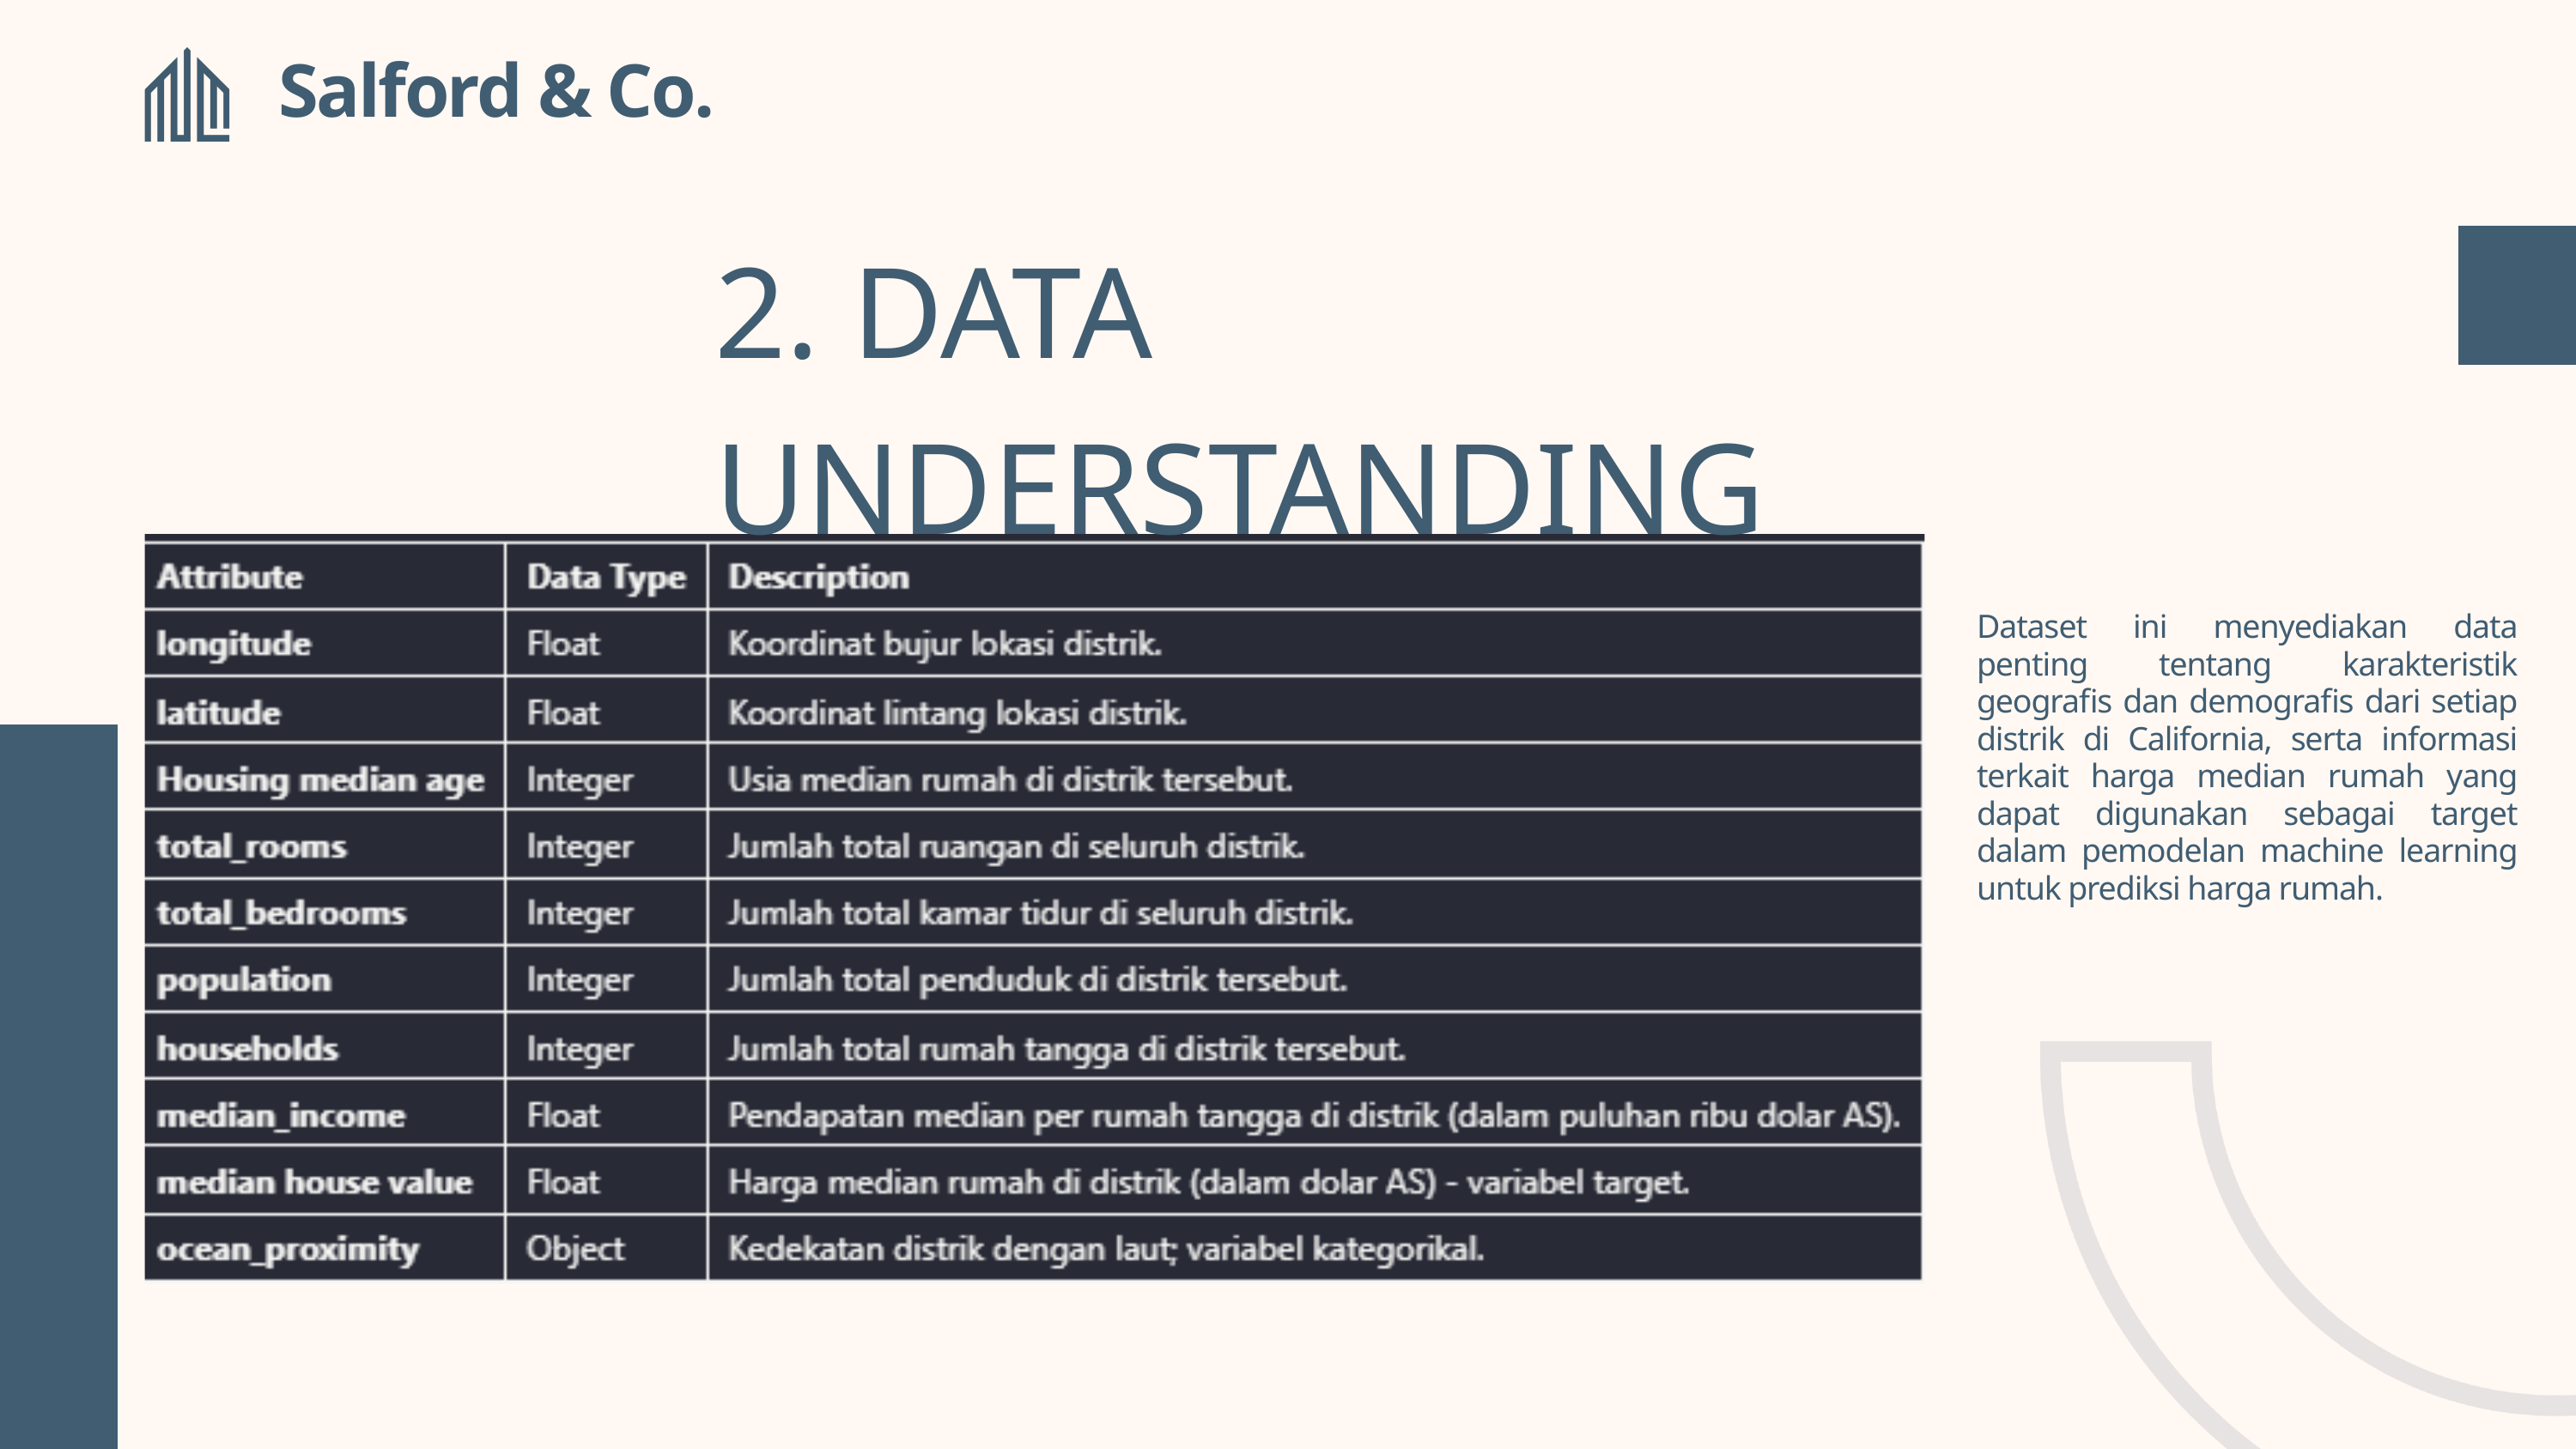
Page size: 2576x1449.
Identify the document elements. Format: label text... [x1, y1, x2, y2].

text_box [2039, 1041, 2576, 1449]
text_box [2458, 225, 2576, 365]
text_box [0, 724, 118, 1449]
text_box [144, 47, 230, 142]
text_box [144, 534, 1925, 1283]
text_box 2. DATA UNDERSTANDING [714, 208, 1896, 560]
text_box Salford & Co. [229, 46, 715, 132]
text_box Dataset ini menyediakan data penting tentang karakteristik geografis dan demografis dari setiap distrik di California, serta informasi terkait harga median rumah yang dapat digunakan sebagai target dalam pemodelan machine learning untuk prediksi harga rumah. [1977, 607, 2518, 944]
